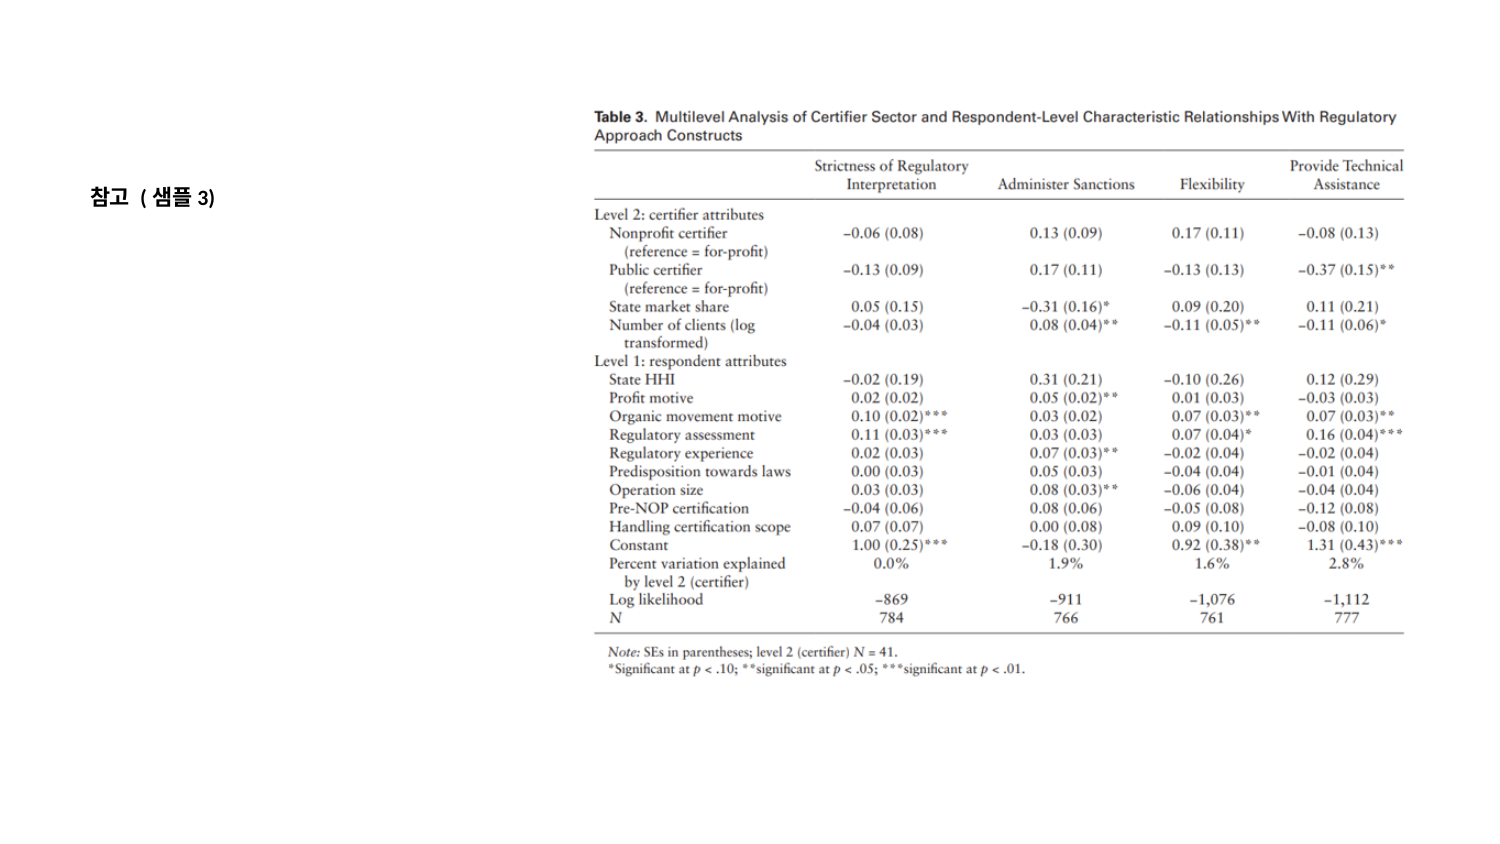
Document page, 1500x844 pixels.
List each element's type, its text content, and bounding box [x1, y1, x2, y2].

list 참고 (샘플3) [75, 176, 569, 754]
picture [585, 101, 1424, 682]
